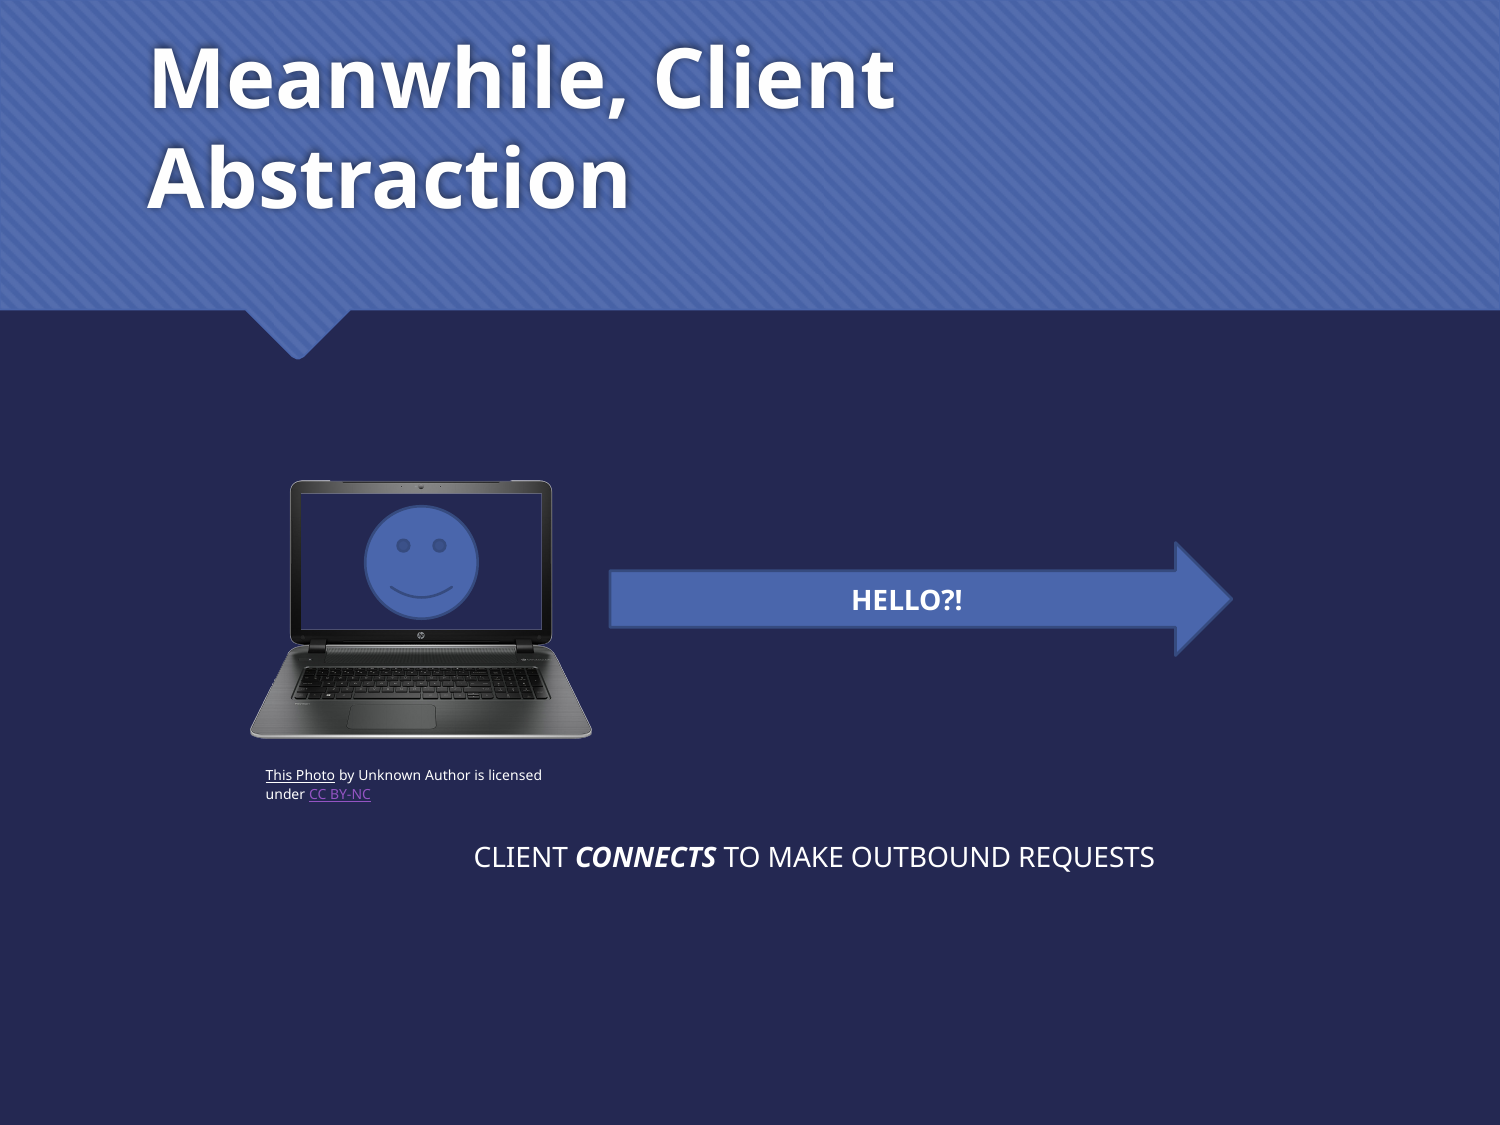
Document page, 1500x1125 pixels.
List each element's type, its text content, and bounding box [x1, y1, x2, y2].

picture [250, 480, 593, 740]
text_box This Photo by Unknown Author is licensed under CC BY-NC [250, 759, 592, 813]
text_box CLIENT CONNECTS TO MAKE OUTBOUND REQUESTS [458, 831, 1171, 881]
text_box HELLO?! [608, 541, 1233, 657]
title Meanwhile, Client Abstraction [132, 73, 1368, 233]
